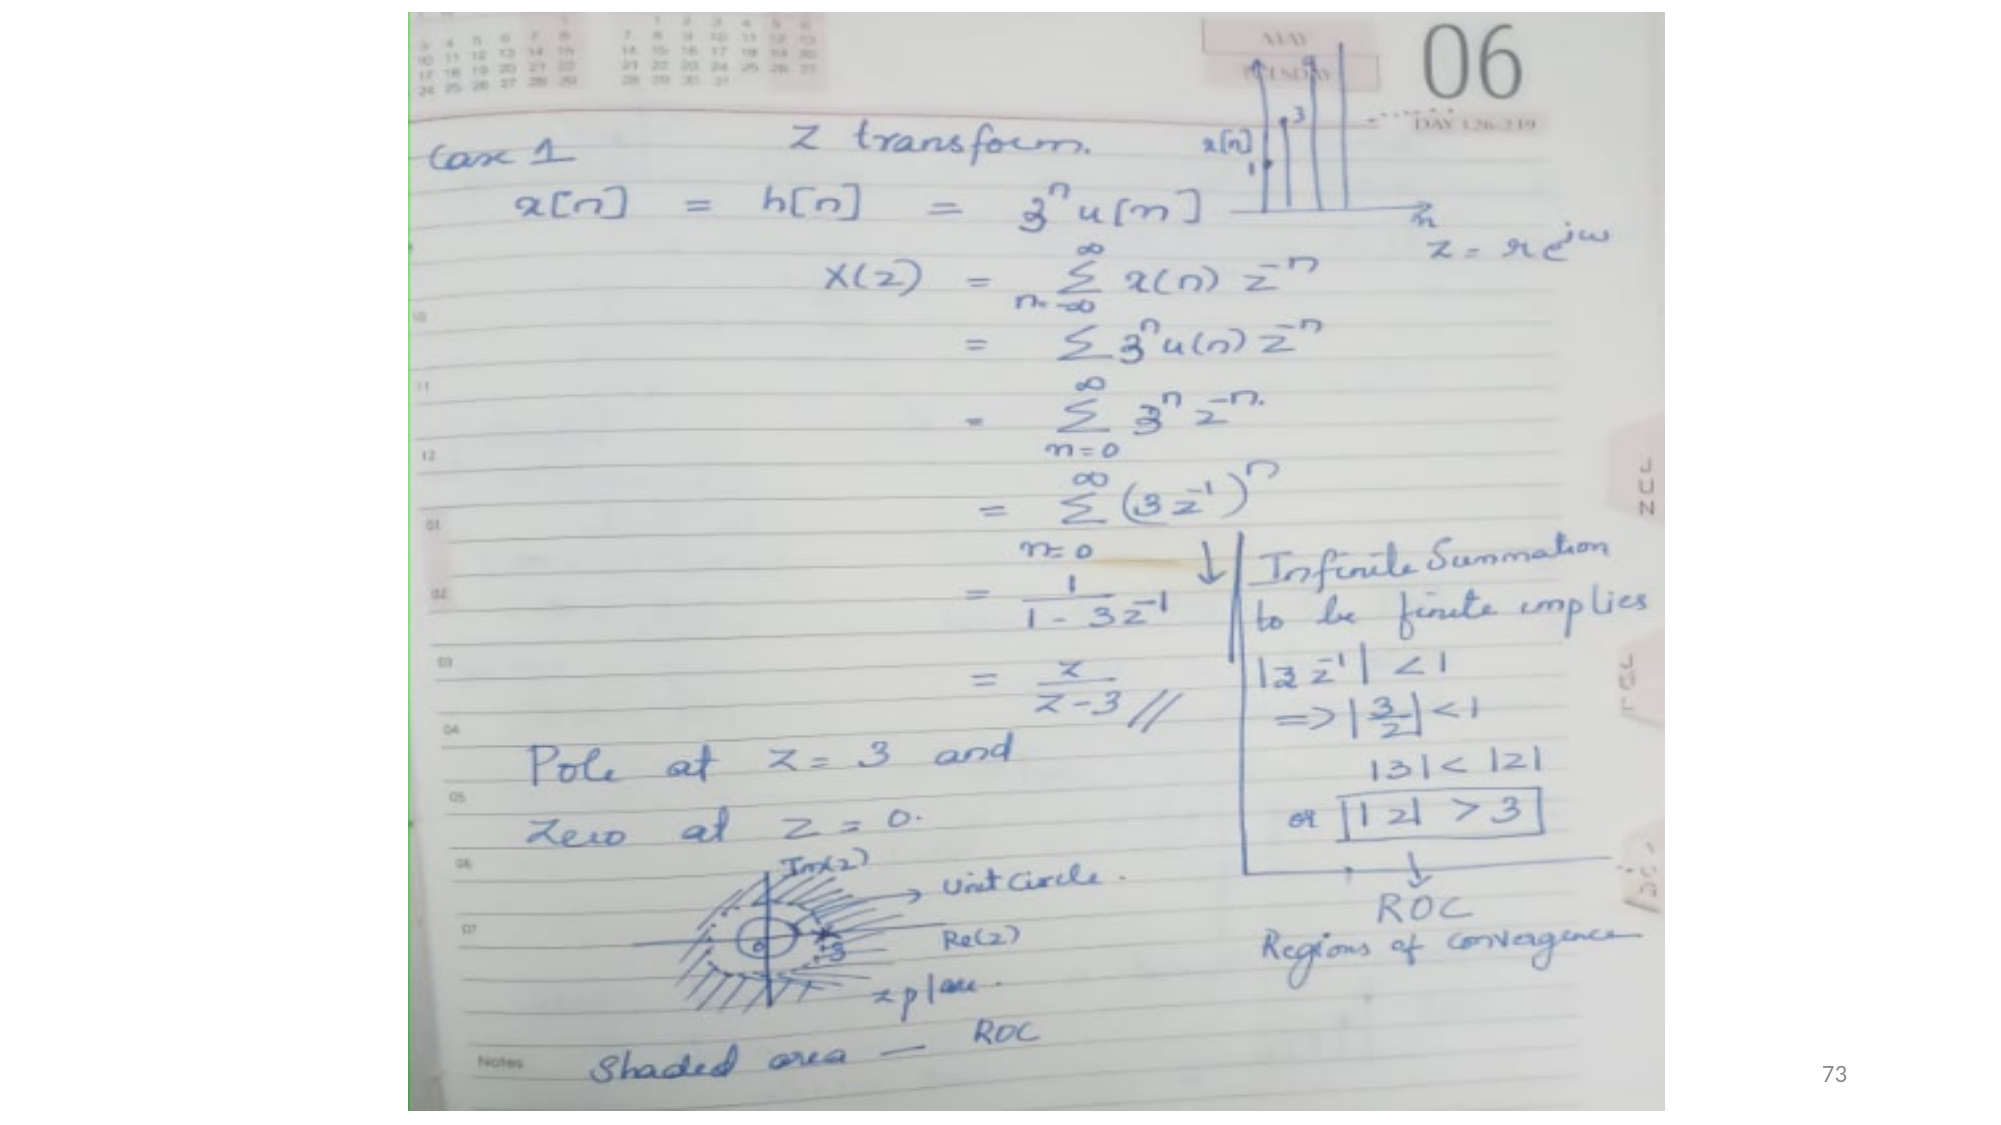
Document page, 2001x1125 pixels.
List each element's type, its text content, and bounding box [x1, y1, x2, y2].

picture [408, 12, 1665, 1111]
slide_number 73 [1665, 1042, 1863, 1103]
